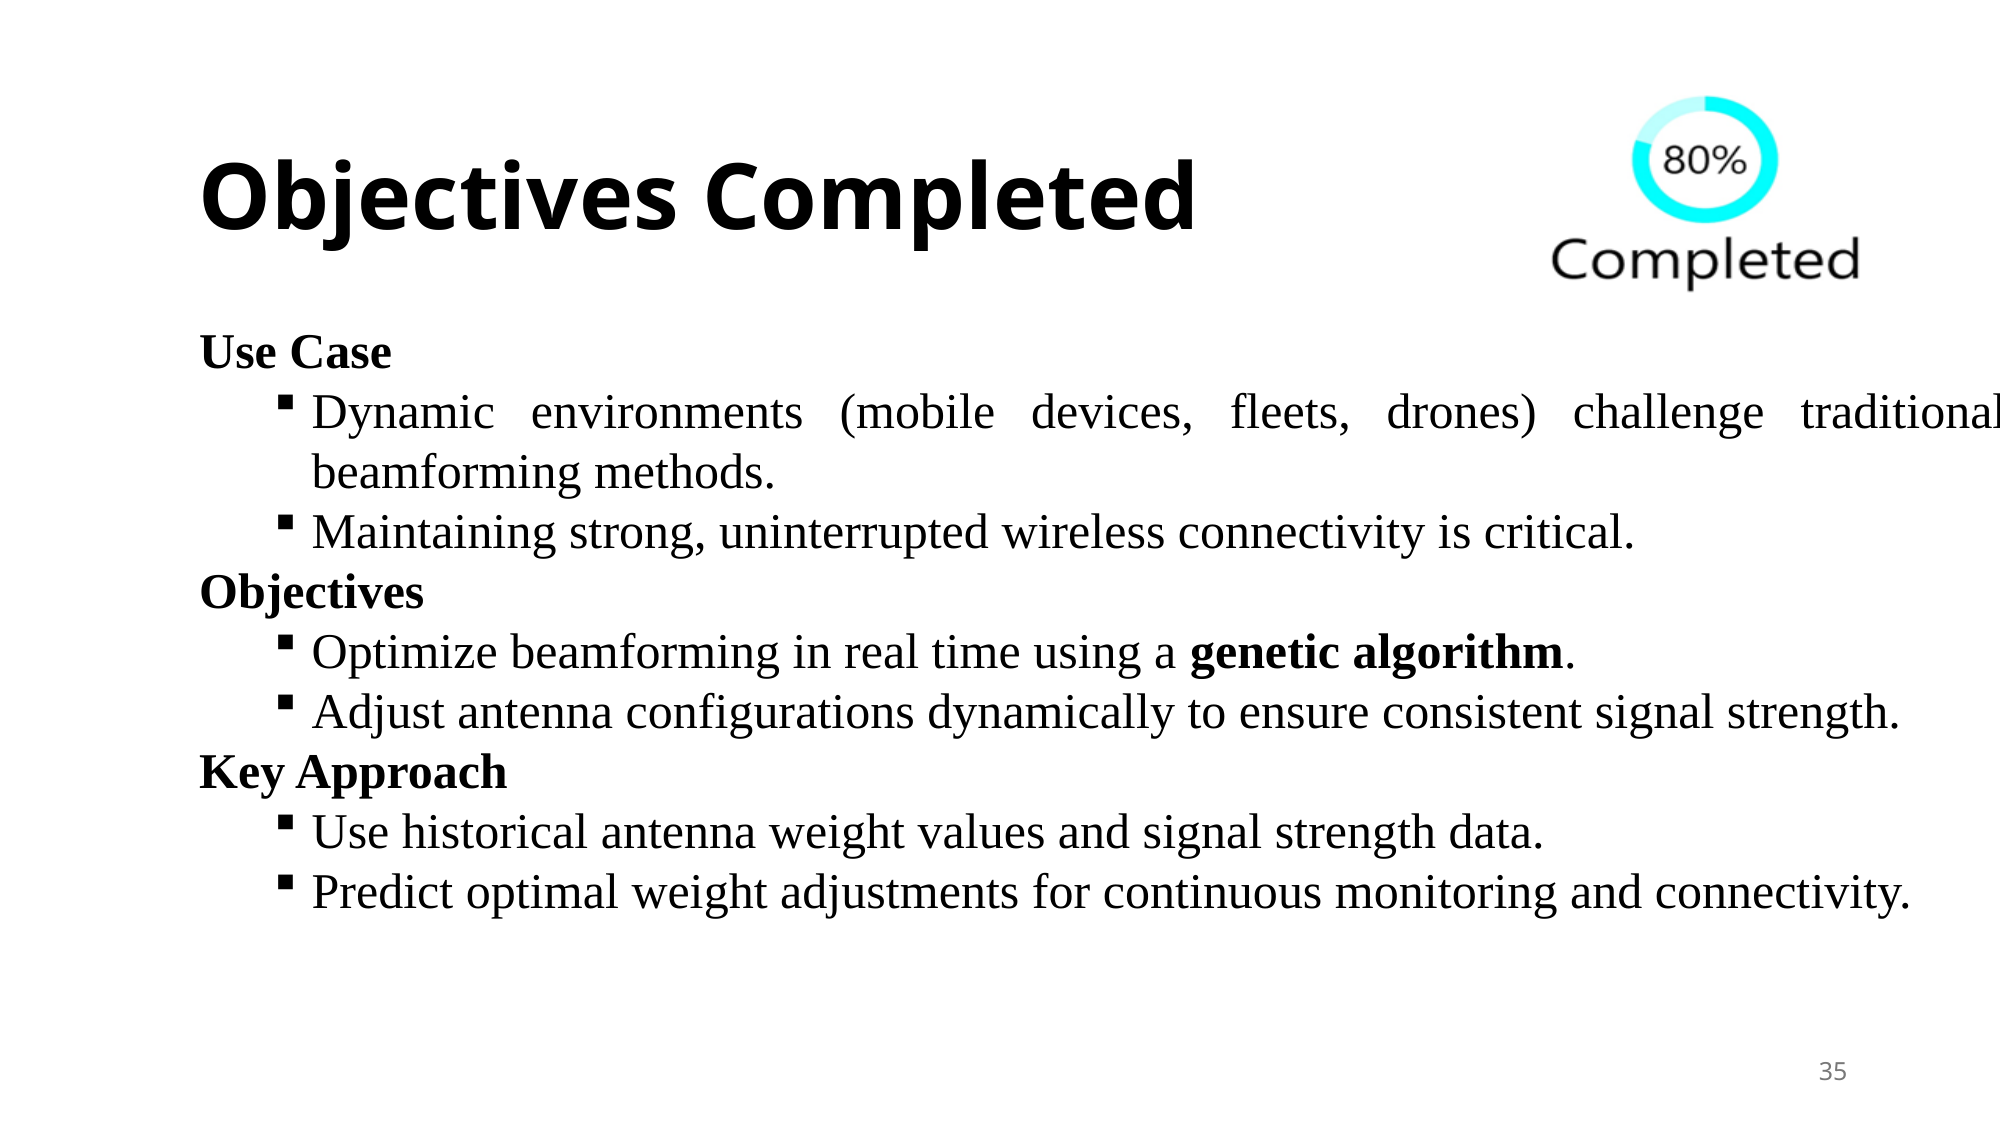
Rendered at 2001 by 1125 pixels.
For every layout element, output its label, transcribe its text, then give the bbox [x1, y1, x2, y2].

text_box Use Case Dynamic environments (mobile devices, fleets, drones) challenge traditional beamforming methods. Maintaining strong, uninterrupted wireless connectivity is critical. Objectives Optimize beamforming in real time using a genetic algorithm. Adjust antenna configurations dynamically to ensure consistent signal strength. Key Approach Use historical antenna weight values and signal strength data. Predict optimal weight adjustments for continuous monitoring and connectivity. [184, 310, 2000, 926]
slide_number 35 [1412, 1042, 1863, 1103]
picture [1527, 40, 1884, 349]
text_box Objectives Completed [184, 129, 1527, 255]
